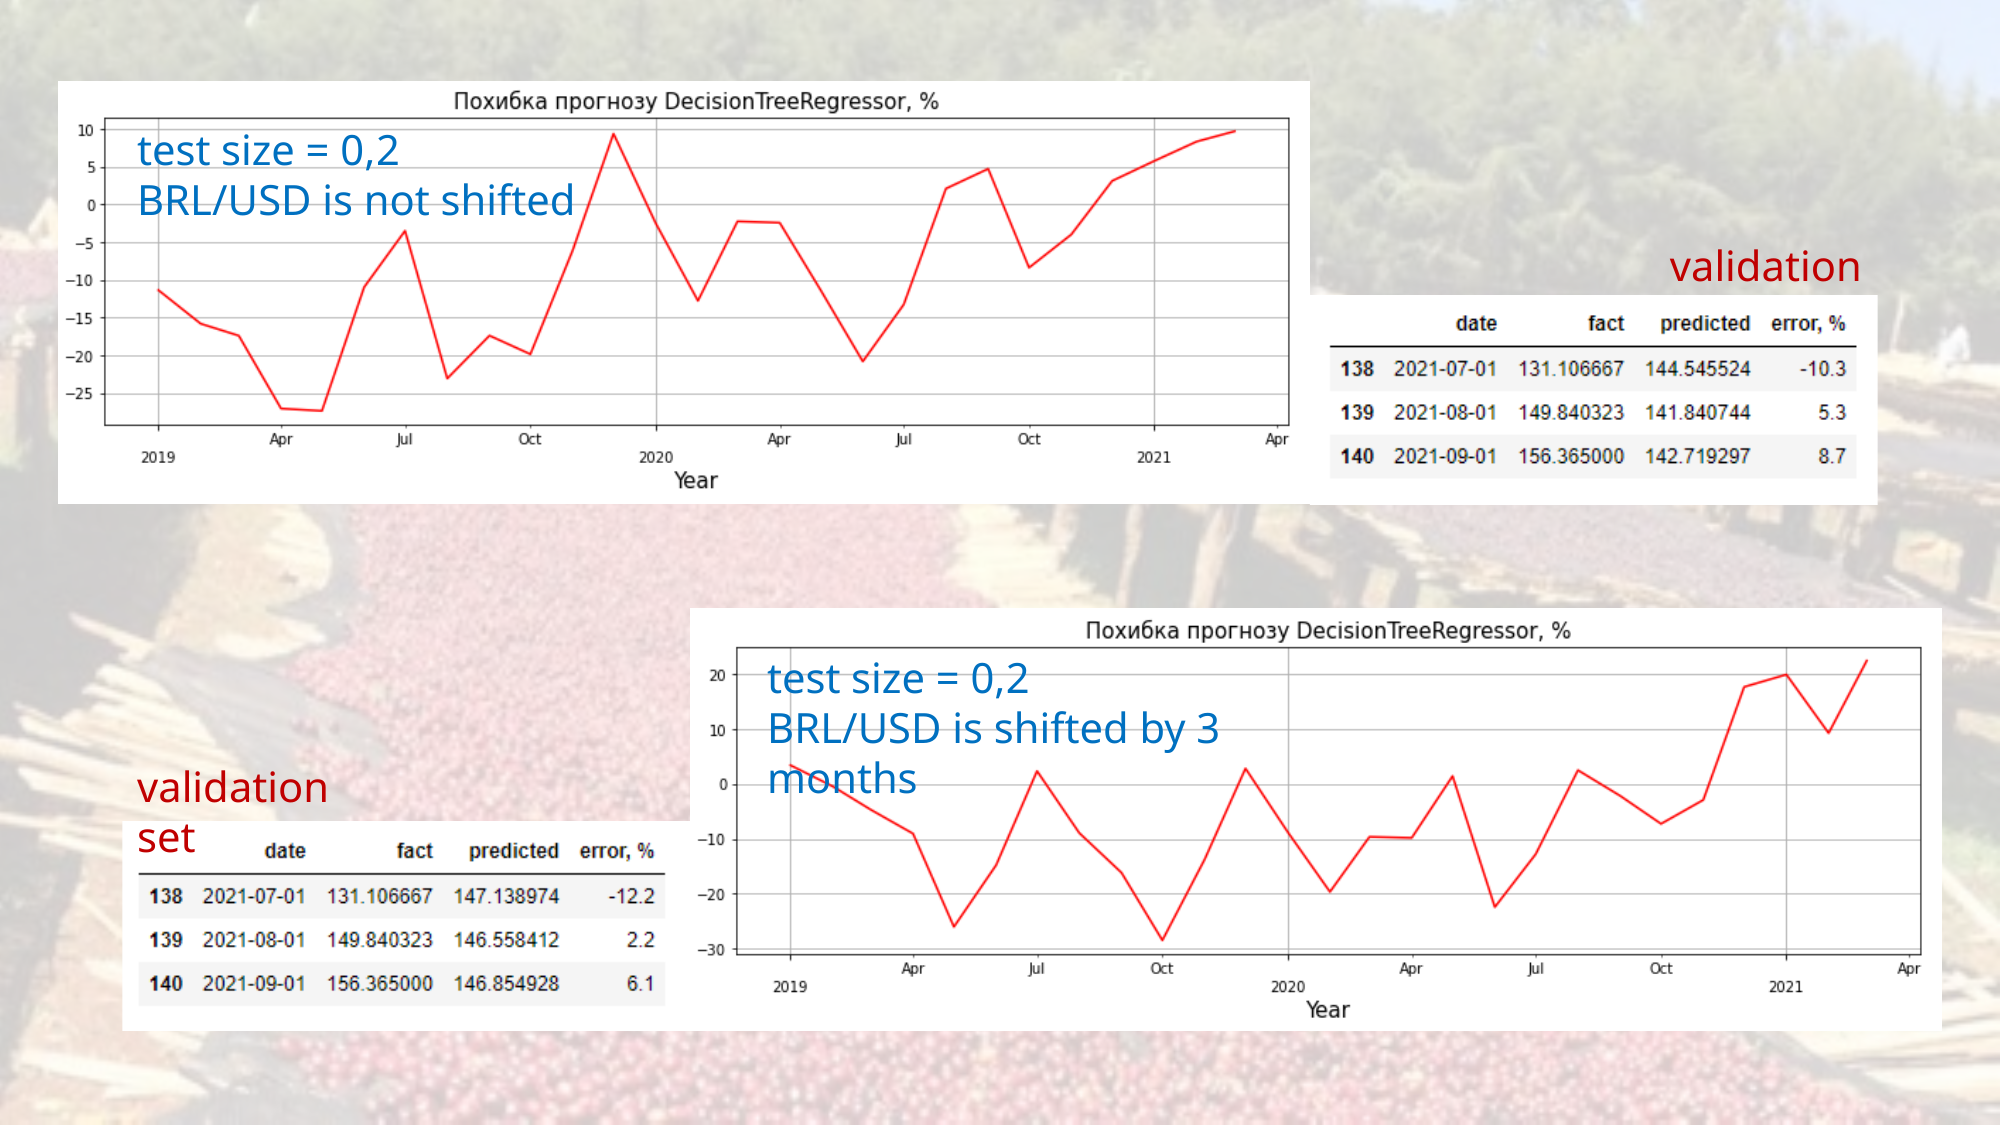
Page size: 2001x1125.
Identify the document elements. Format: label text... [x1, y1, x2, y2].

text_box validation set [1604, 232, 1877, 292]
text_box validation set [122, 753, 395, 818]
picture [57, 80, 1878, 506]
picture [122, 607, 1942, 1032]
